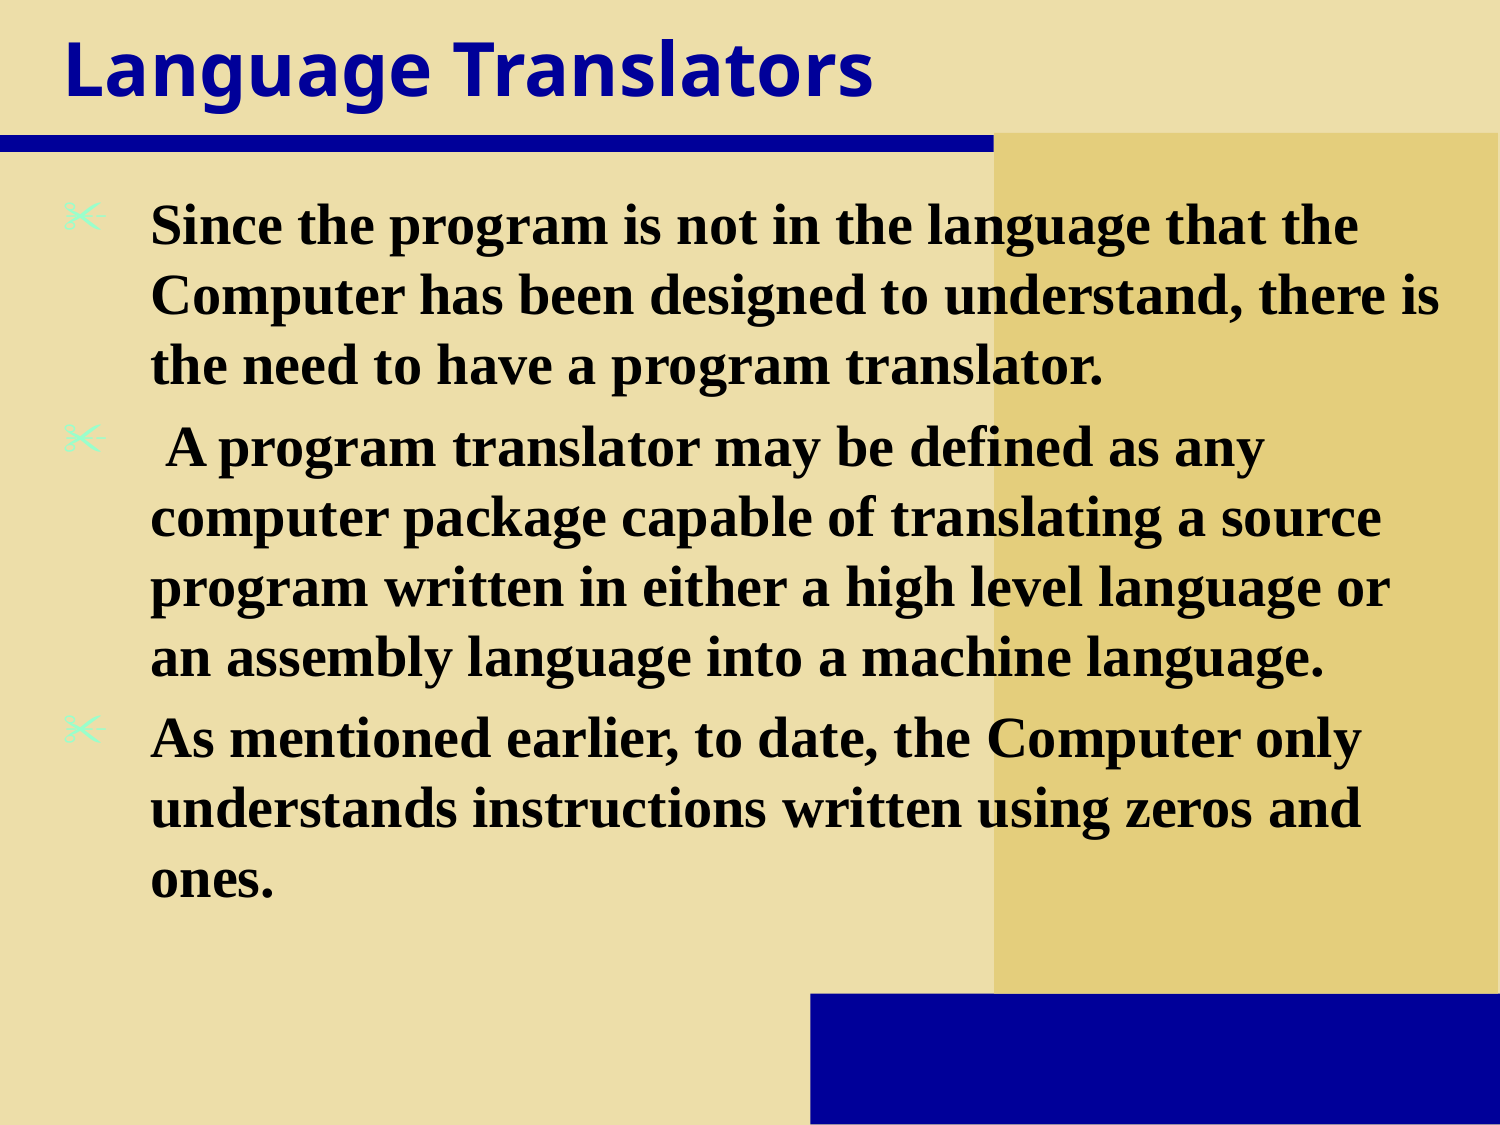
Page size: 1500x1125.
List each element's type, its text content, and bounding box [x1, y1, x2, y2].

list Since the program is not in the language that the Computer has been designed to understand, there is the need to have a program translator. A program translator may be defined as any computer package capable of translating a source program written in either a high level language or an assembly language into a machine language. As mentioned earlier, to date, the Computer only understands instructions written using zeros and ones. [47, 178, 1457, 960]
title Language Translators [47, 0, 1456, 133]
